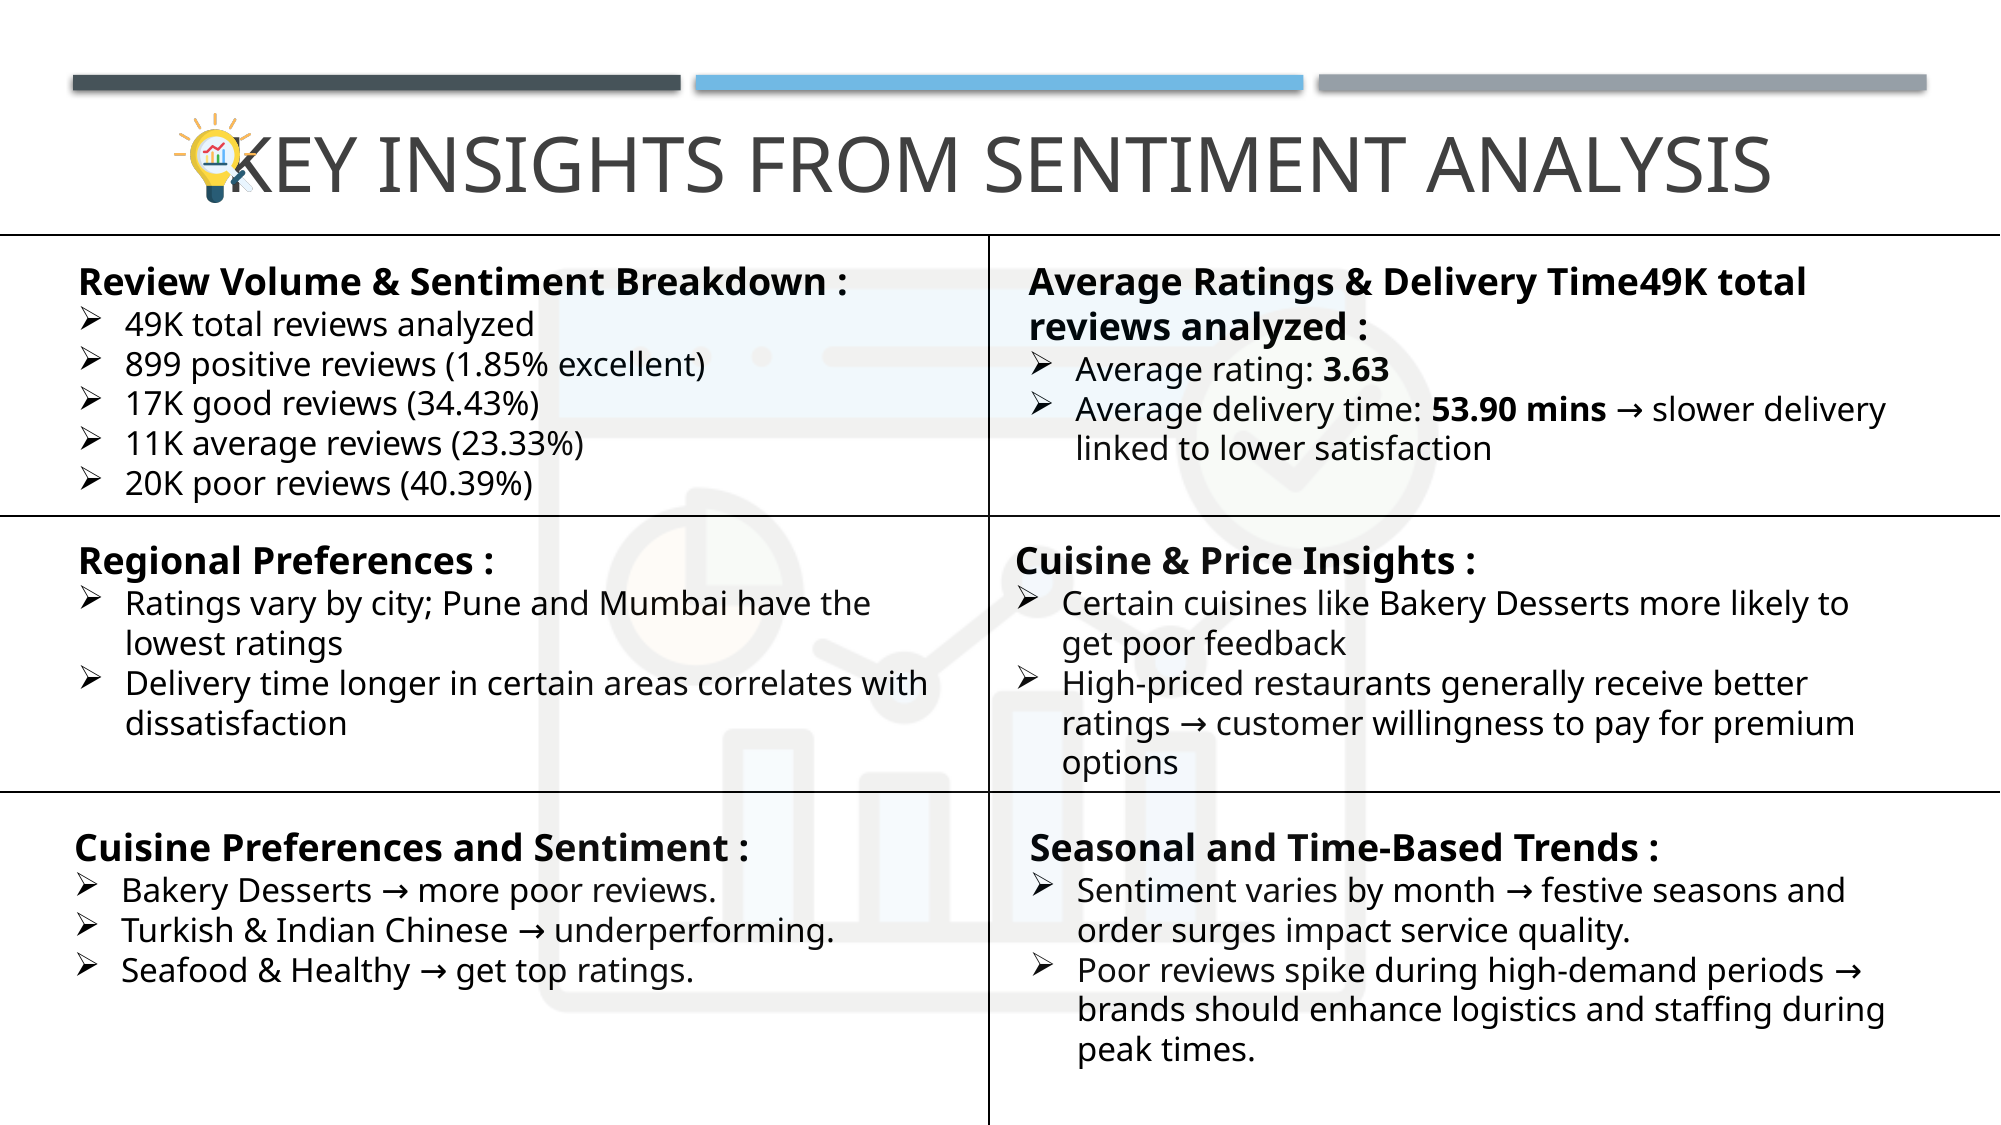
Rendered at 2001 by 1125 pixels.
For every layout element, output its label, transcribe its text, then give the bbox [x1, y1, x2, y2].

text_box Regional Preferences : Ratings vary by city; Pune and Mumbai have the lowest ratings Delivery time longer in certain areas correlates with dissatisfaction [63, 529, 503, 750]
text_box Seasonal and Time-Based Trends : Sentiment varies by month → festive seasons and order surges impact service quality. Poor reviews spike during high-demand periods → brands should enhance logistics and staffing during peak times. [1474, 816, 1920, 1076]
text_box Cuisine Preferences and Sentiment : Bakery Desserts → more poor reviews. Turkish & Indian Chinese → underperforming. Seafood & Healthy → get top ratings. [59, 816, 503, 1036]
text_box Review Volume & Sentiment Breakdown : 49K total reviews analyzed 899 positive reviews (1.85% excellent) 17K good reviews (34.43%) 11K average reviews (23.33%) 20K poor reviews (40.39%) [63, 250, 503, 510]
text_box Average Ratings & Delivery Time49K total reviews analyzed : Average rating: 3.63 Average delivery time: 53.90 mins → slower delivery linked to lower satisfaction [1474, 250, 1919, 475]
picture [509, 160, 1469, 1121]
title Key Insights from Sentiment Analysis [95, 107, 1905, 216]
text_box Cuisine & Price Insights : Certain cuisines like Bakery Desserts more likely to get poor feedback High-priced restaurants generally receive better ratings → customer willingness to pay for premium options [1474, 529, 1905, 790]
picture [170, 113, 261, 204]
